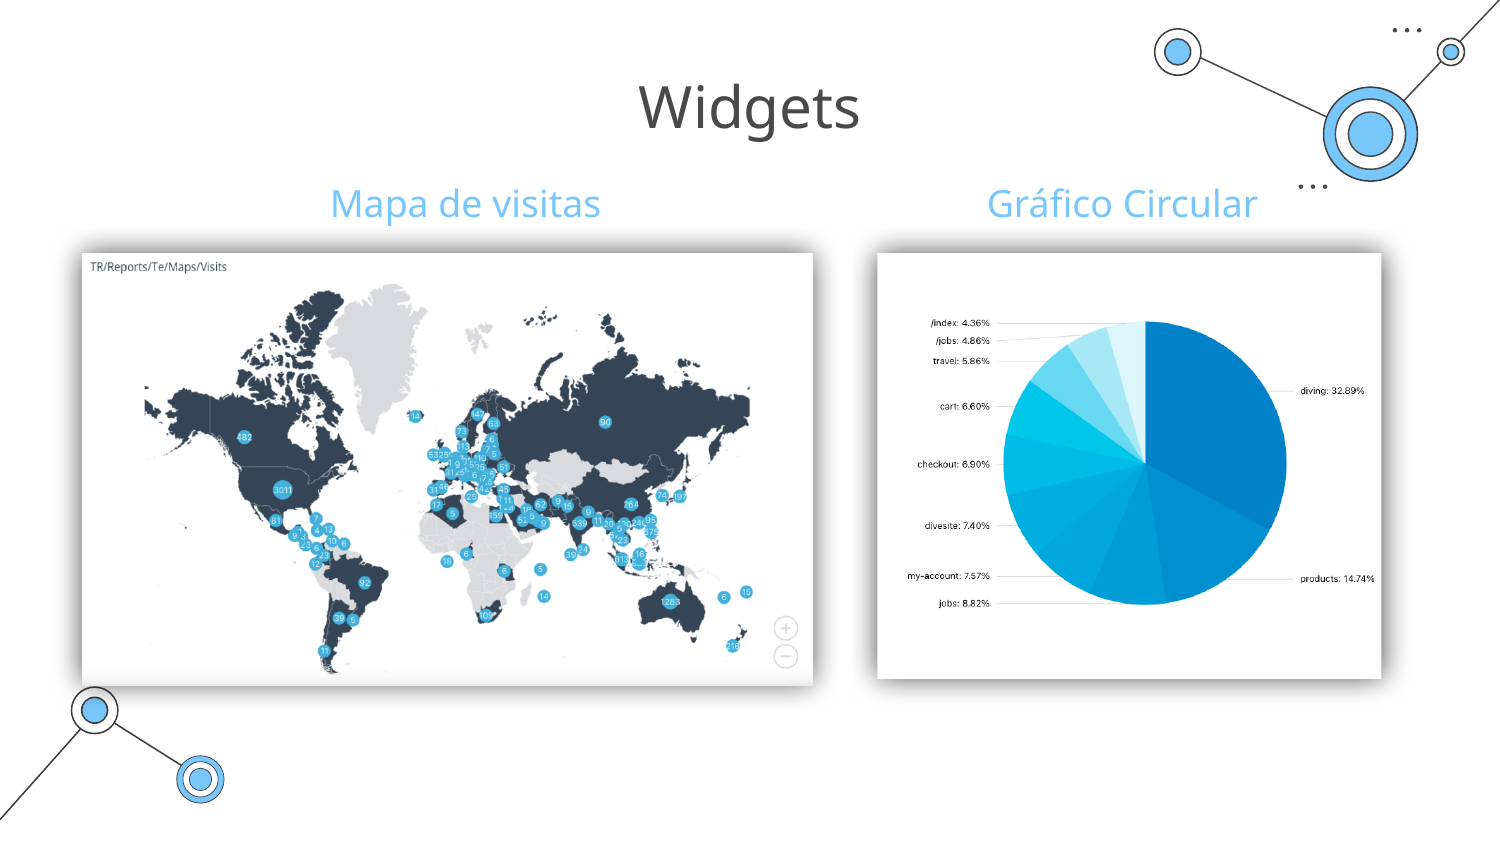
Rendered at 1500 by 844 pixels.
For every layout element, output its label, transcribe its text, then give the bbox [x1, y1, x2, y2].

text_box Widgets [344, 56, 1157, 153]
picture [82, 253, 813, 687]
text_box Gráfico Circular [863, 165, 1382, 222]
text_box Mapa de visitas [206, 165, 725, 222]
picture [877, 253, 1382, 680]
